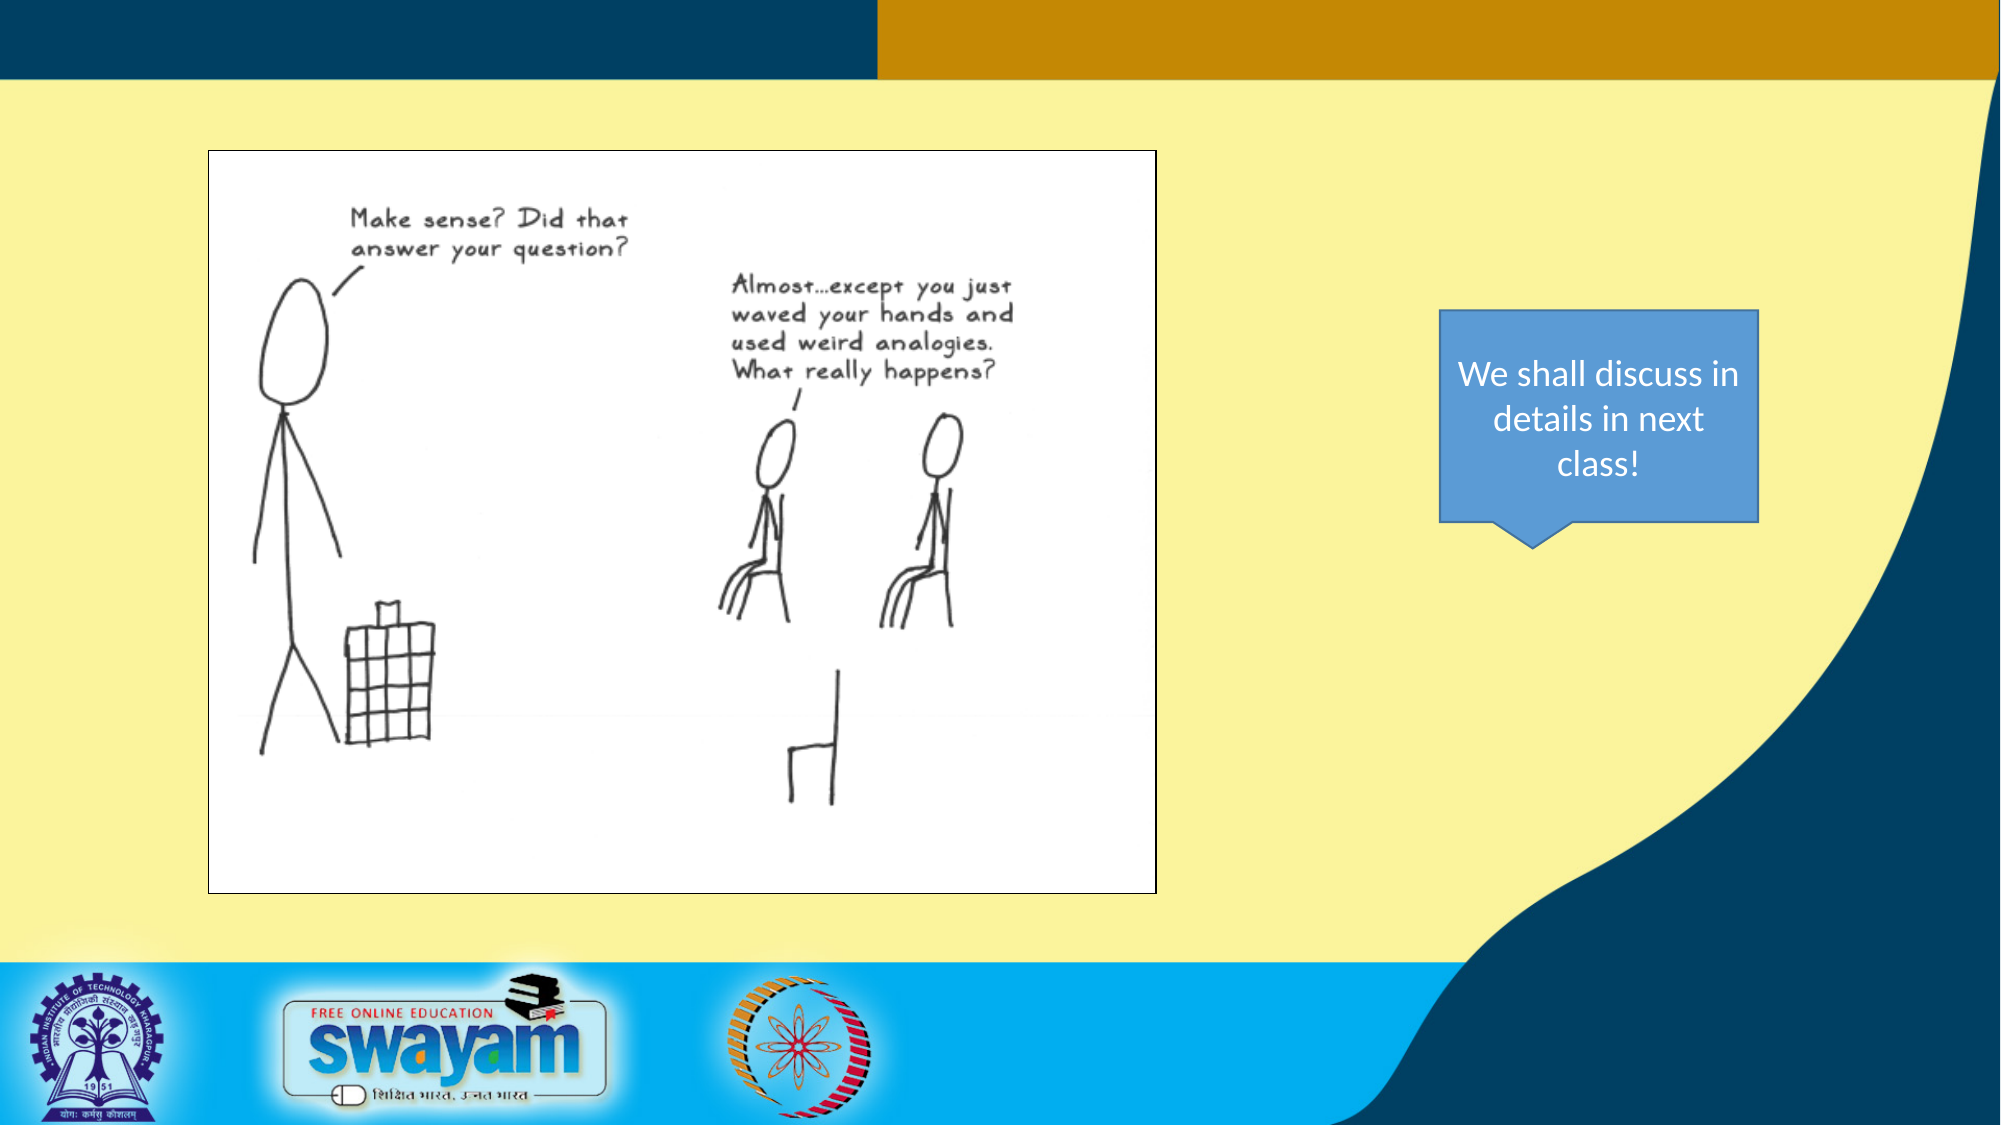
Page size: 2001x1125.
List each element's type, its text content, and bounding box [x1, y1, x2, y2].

text_box We shall discuss in details in next class! [1438, 309, 1760, 550]
picture [1425, 1016, 1433, 1023]
picture [0, 0, 2001, 1125]
